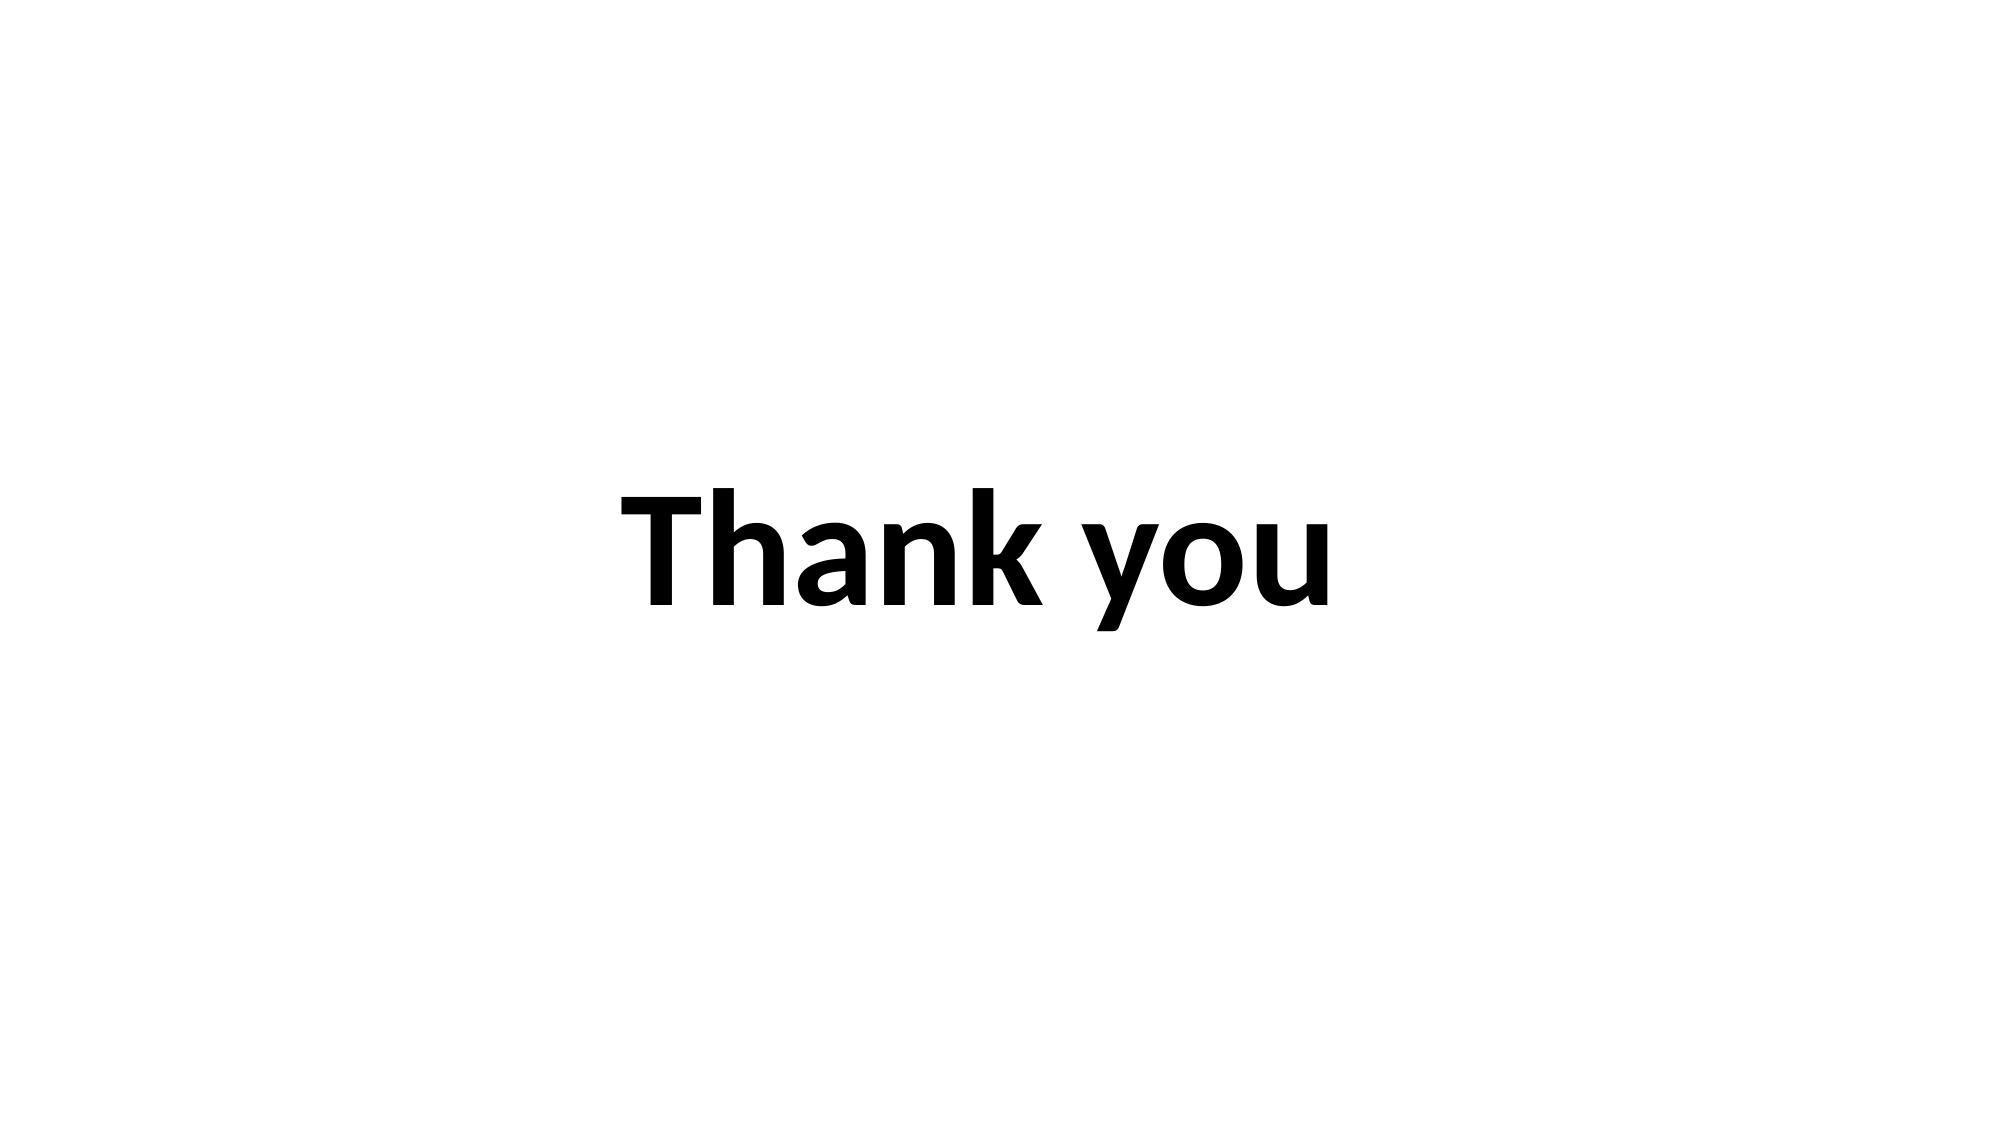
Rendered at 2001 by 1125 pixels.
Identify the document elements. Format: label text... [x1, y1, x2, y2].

text_box Thank you [268, 400, 1691, 677]
